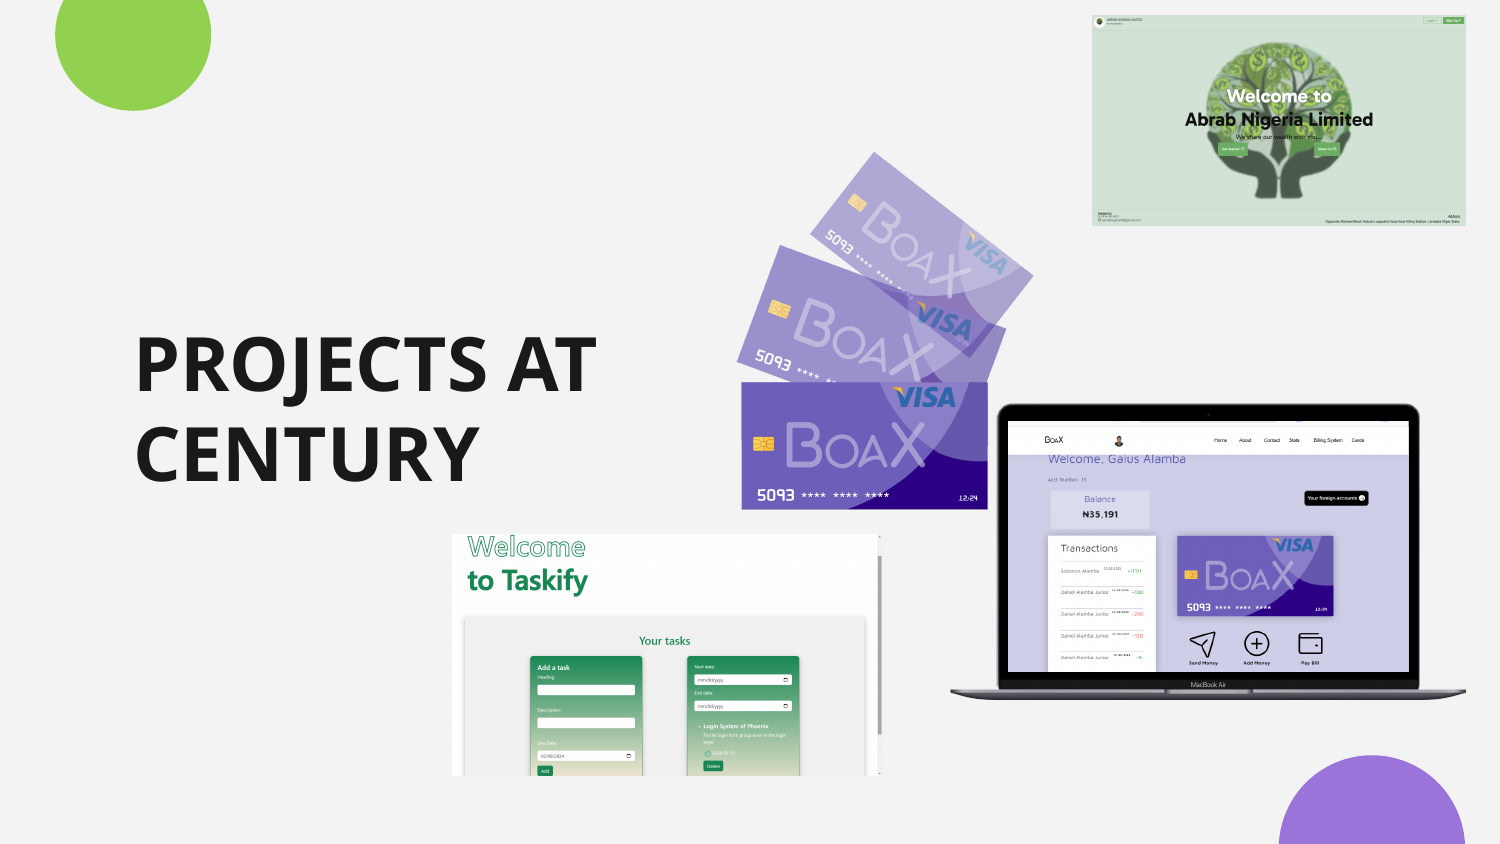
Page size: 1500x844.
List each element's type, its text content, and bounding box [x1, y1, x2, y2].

picture [452, 534, 882, 776]
picture [684, 151, 1466, 700]
text_box [53, 0, 214, 113]
text_box [1278, 755, 1465, 844]
picture [1091, 14, 1466, 226]
title PROJECTS AT CENTURY [118, 363, 670, 451]
